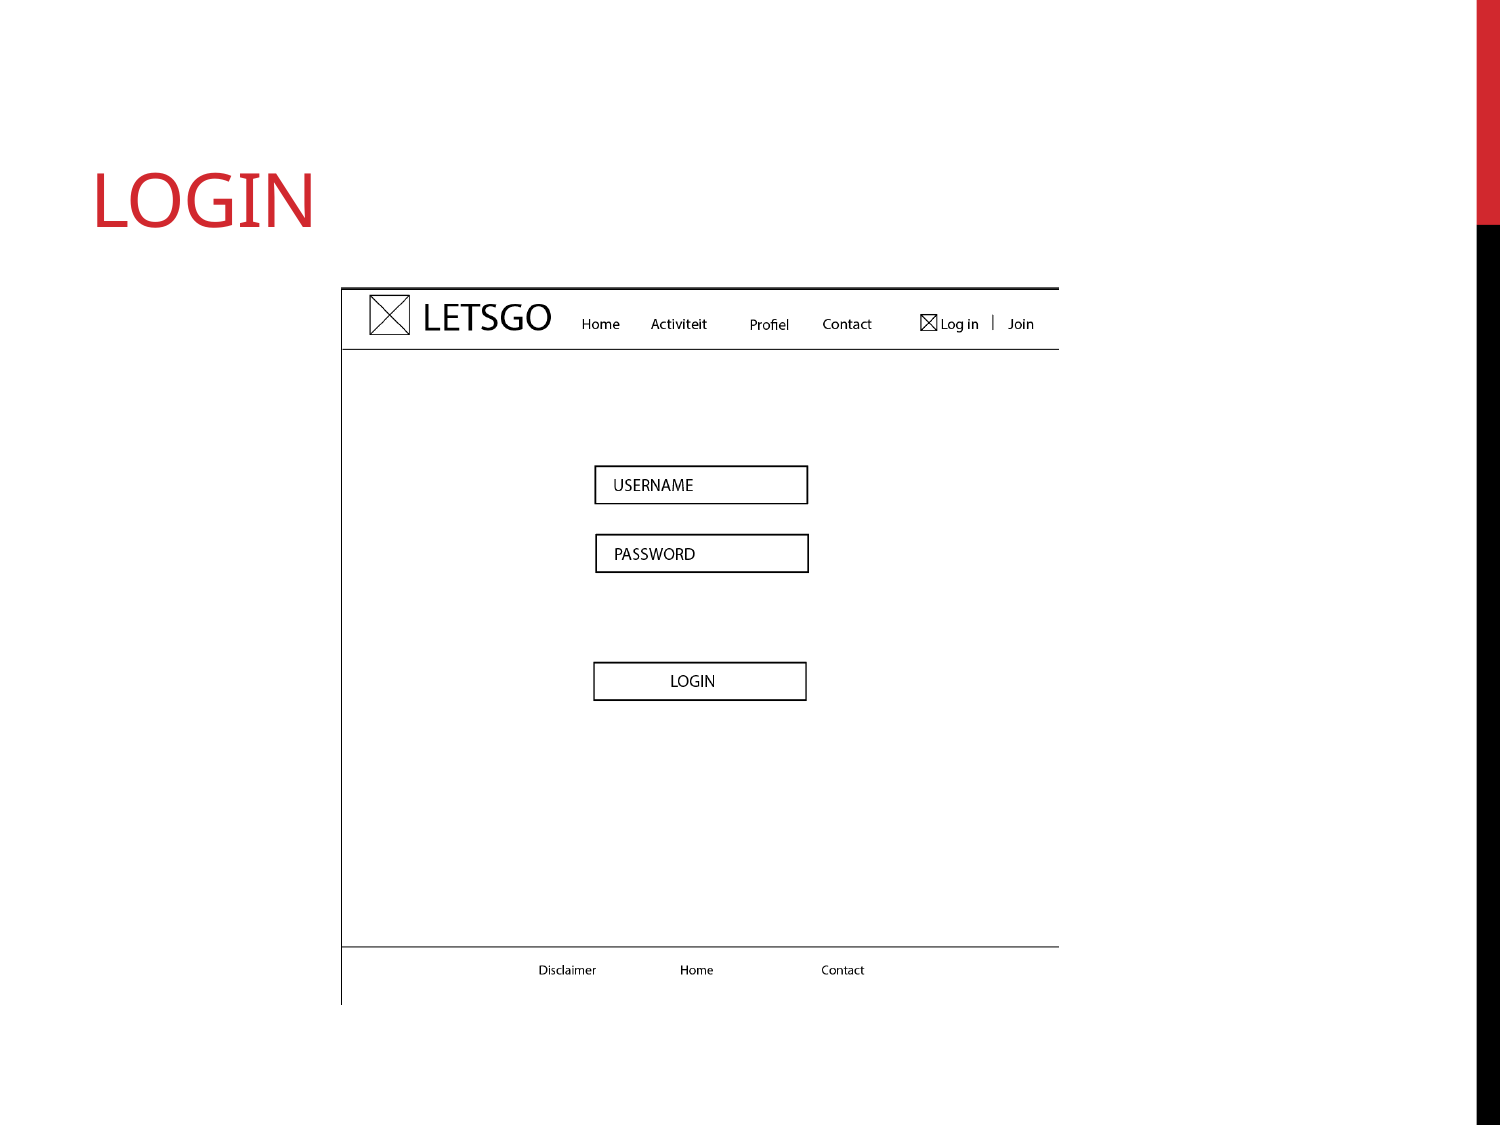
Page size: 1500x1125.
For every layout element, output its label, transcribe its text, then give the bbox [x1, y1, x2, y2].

title login [75, 25, 1025, 250]
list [74, 286, 1326, 1006]
